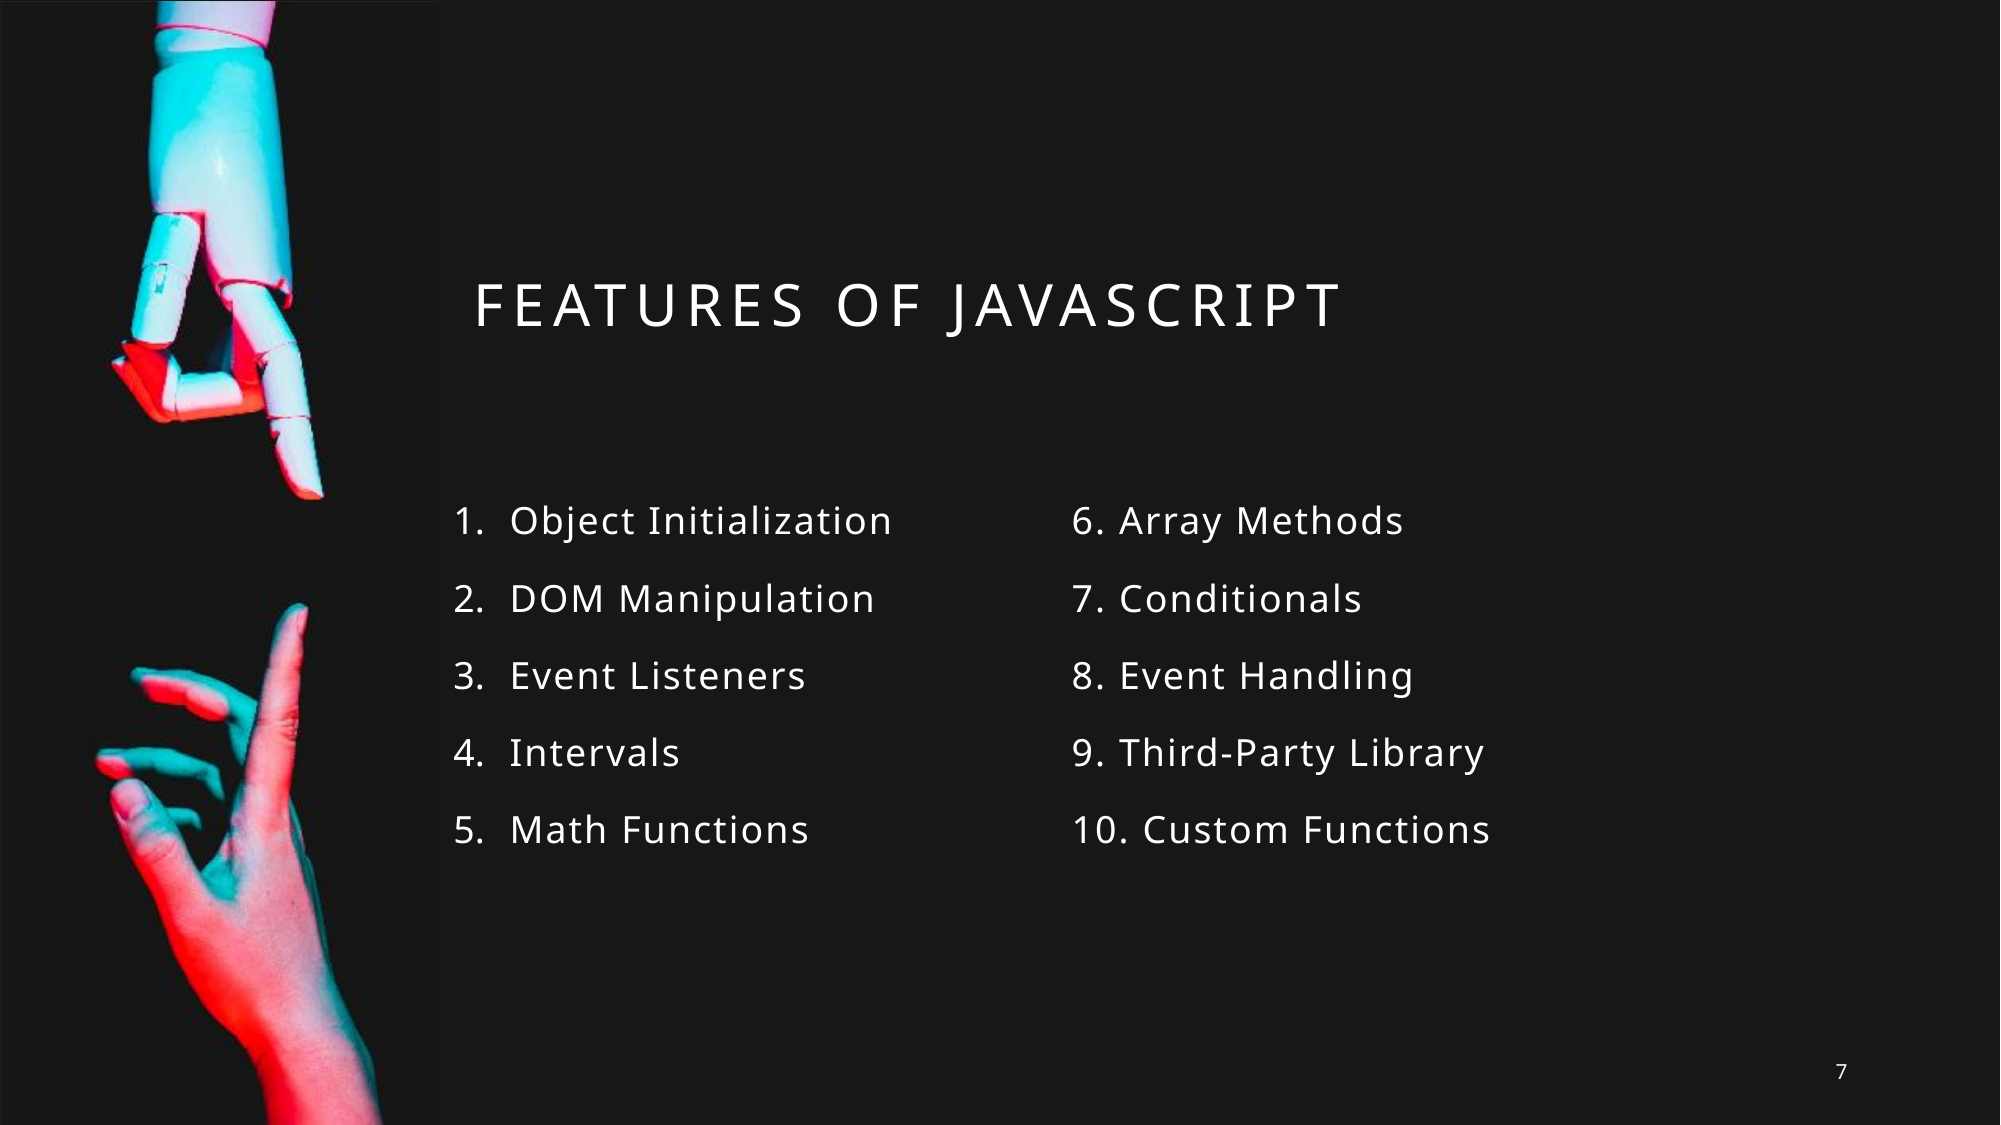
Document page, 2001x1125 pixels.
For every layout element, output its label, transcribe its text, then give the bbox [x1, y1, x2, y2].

title Features of javascript [458, 259, 1578, 348]
picture [0, 2, 782, 1125]
text_box 6. Array Methods 7. Conditionals 8. Event Handling 9. Third-Party Library 10. Custom Functions [1056, 478, 1619, 966]
slide_number 7 [1412, 1042, 1863, 1103]
list Object Initialization DOM Manipulation Event Listeners Intervals Math Functions [438, 478, 1000, 966]
